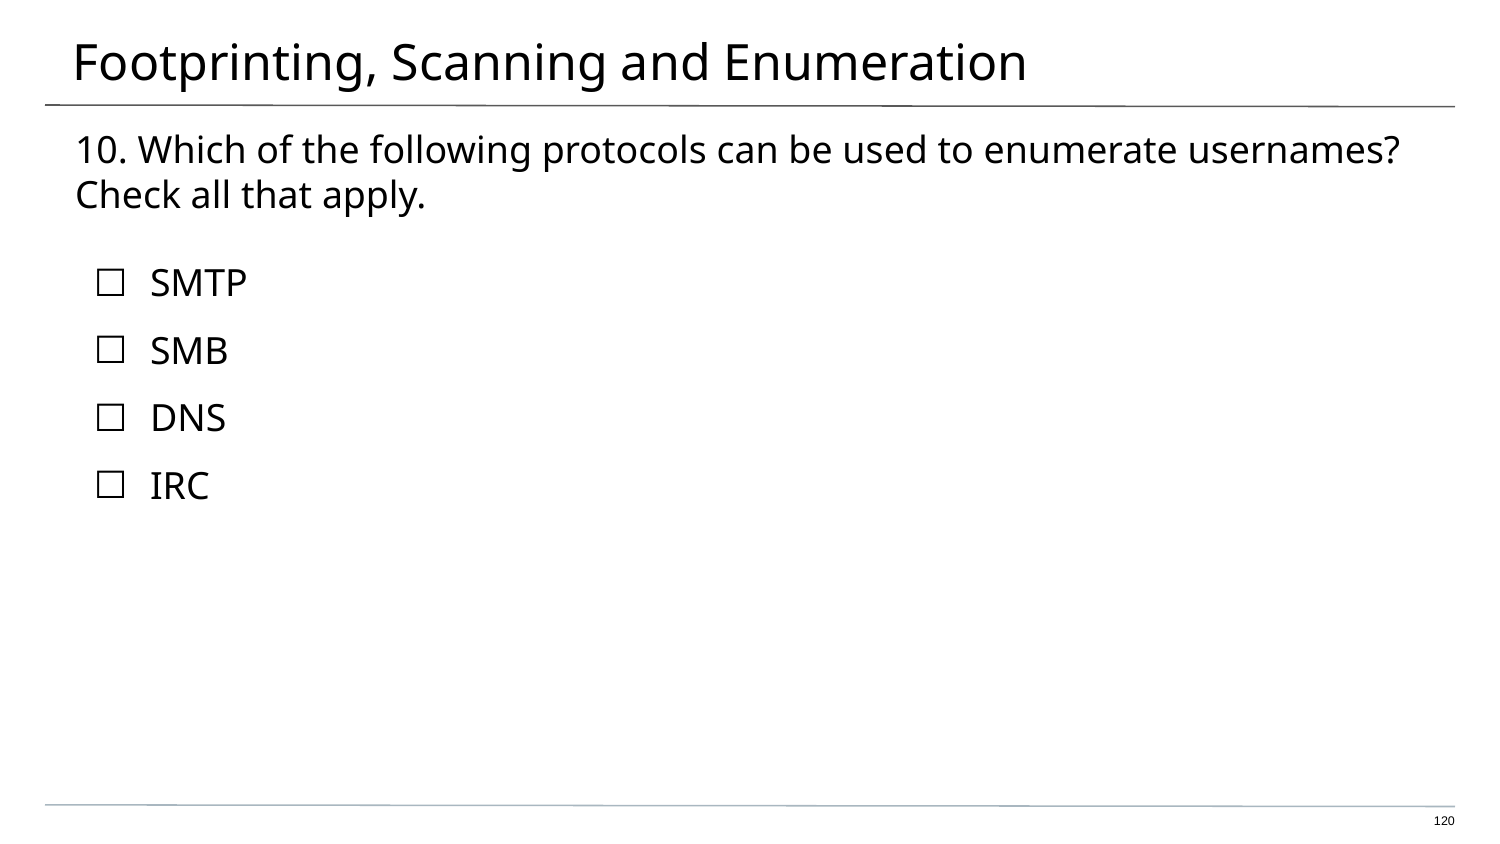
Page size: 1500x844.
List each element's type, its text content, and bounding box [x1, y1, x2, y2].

slide_number 120 [1412, 813, 1455, 831]
list SMTP SMB DNS IRC [0, 236, 1500, 805]
subtitle 10. Which of the following protocols can be used to enumerate usernames? Check all that apply. [0, 110, 1500, 171]
title Footprinting, Scanning and Enumeration [0, 0, 1500, 88]
